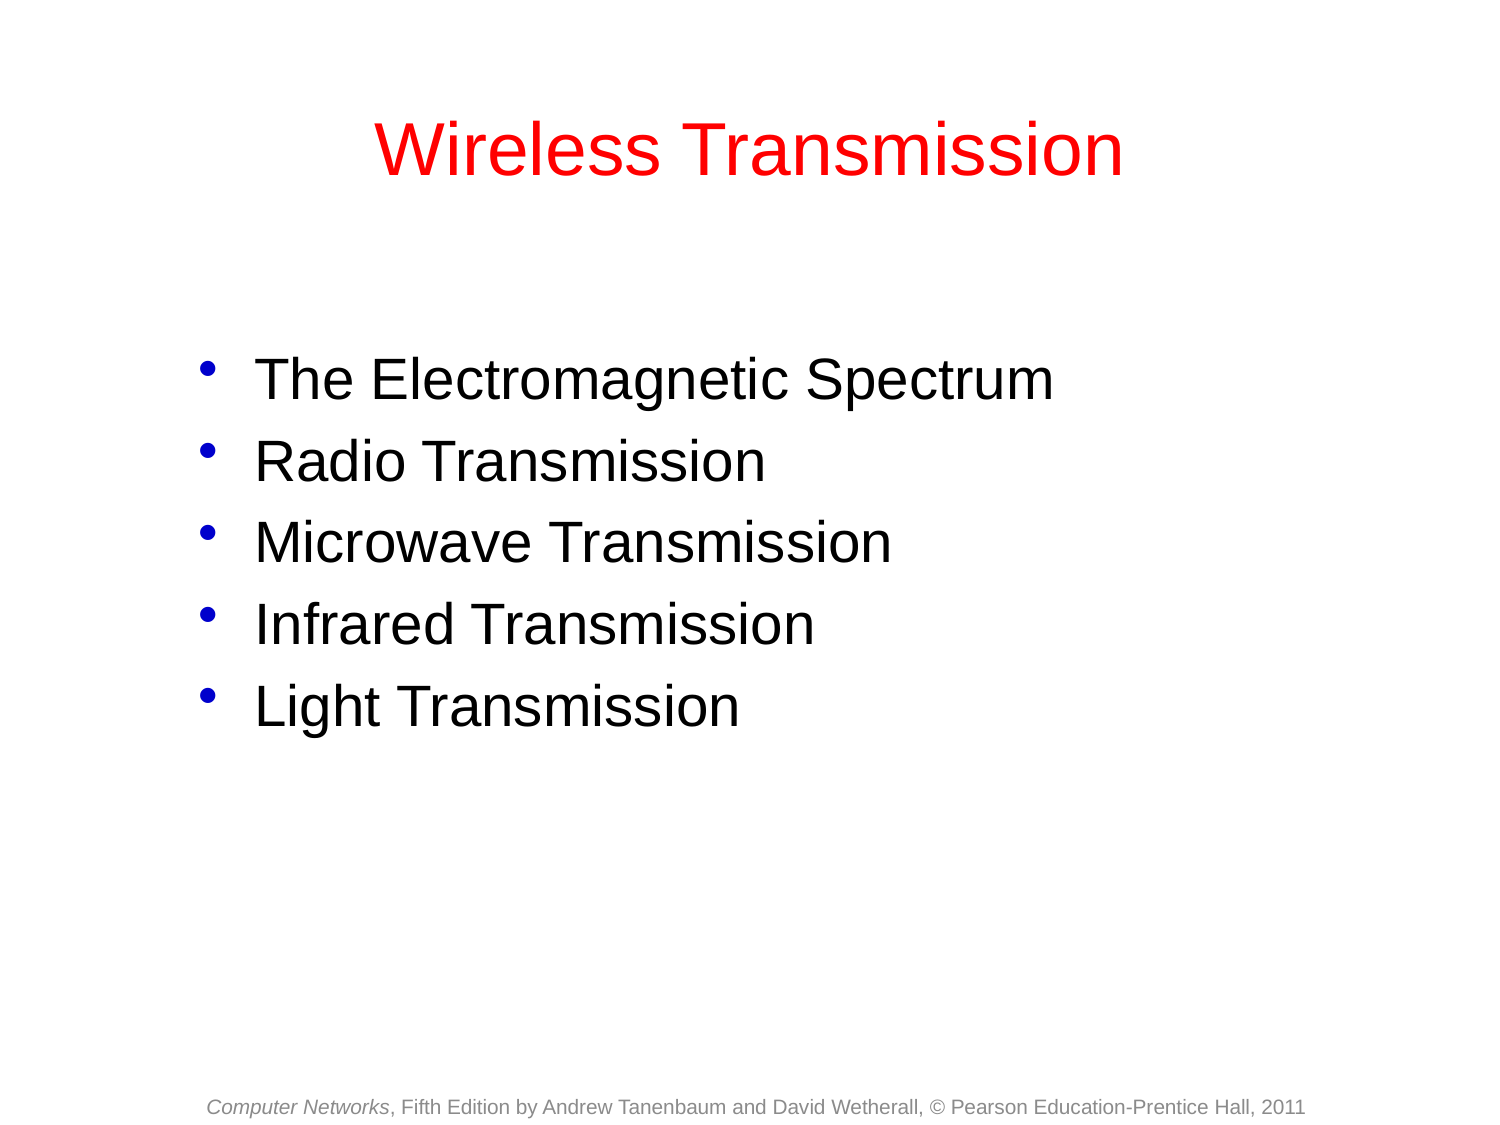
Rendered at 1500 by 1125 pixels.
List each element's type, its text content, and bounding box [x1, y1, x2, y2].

title Wireless Transmission [0, 51, 1500, 239]
list The Electromagnetic Spectrum Radio Transmission Microwave Transmission Infrared Transmission Light Transmission [183, 333, 1500, 1075]
footer Computer Networks, Fifth Edition by Andrew Tanenbaum and David Wetherall, © Pearson Education-Prentice Hall, 2011 [50, 1087, 1463, 1125]
